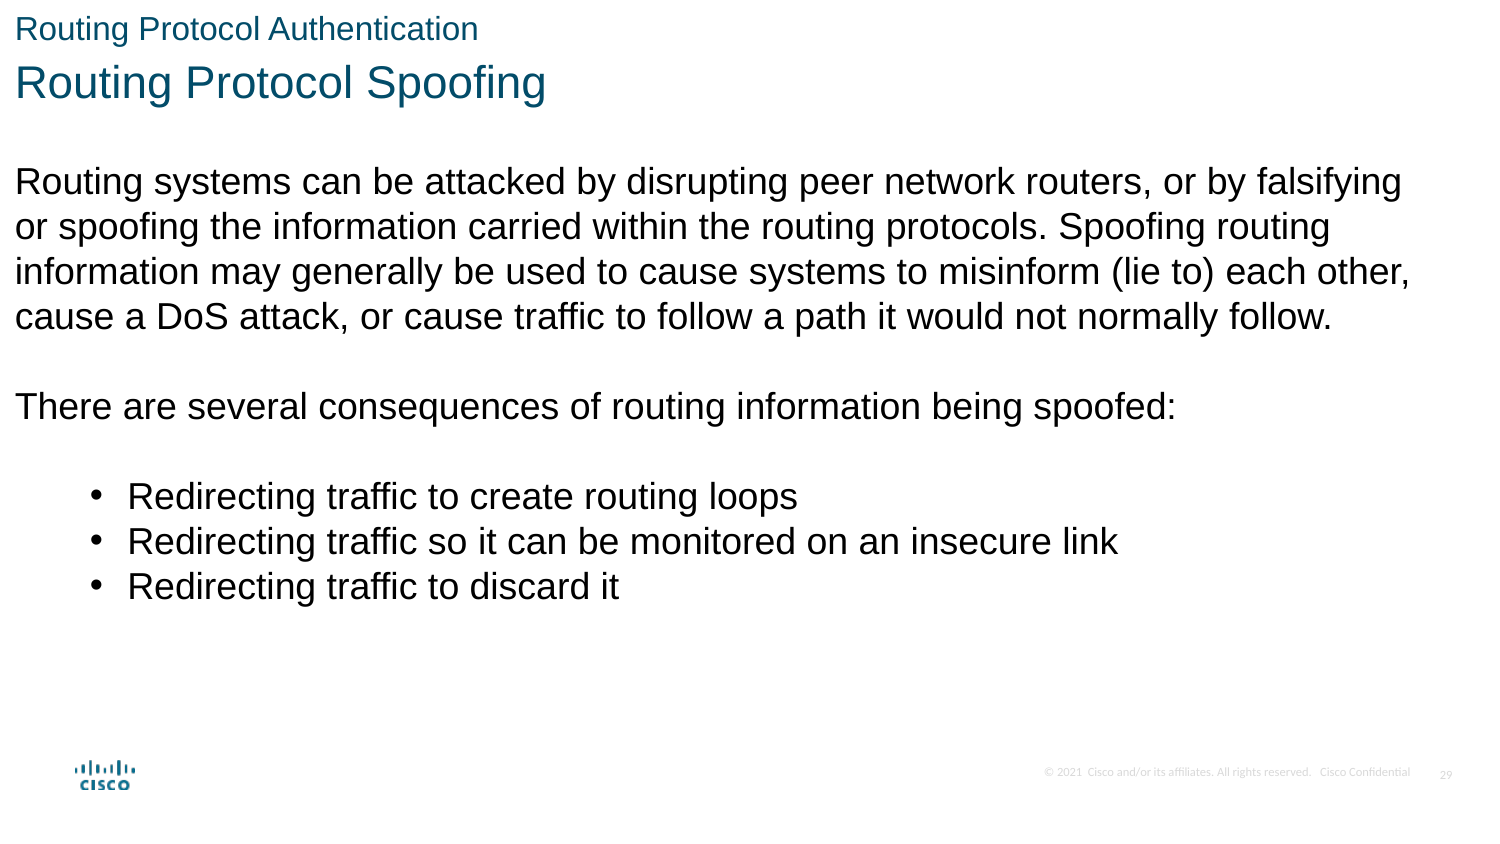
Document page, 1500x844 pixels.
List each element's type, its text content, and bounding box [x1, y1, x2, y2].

slide_number <number> [1425, 759, 1500, 797]
list Routing Protocol Authentication [0, 0, 1500, 45]
picture [75, 759, 135, 790]
text_box Routing systems can be attacked by disrupting peer network routers, or by falsifying or spoofing the information carried within the routing protocols. Spoofing routing information may generally be used to cause systems to misinform (lie to) each other, cause a DoS attack, or cause traffic to follow a path it would not normally follow. There are several consequences of routing information being spoofed: Redirecting traffic to create routing loops Redirecting traffic so it can be monitored on an insecure link Redirecting traffic to discard it [0, 149, 1457, 572]
list Routing Protocol Spoofing [0, 45, 1500, 195]
